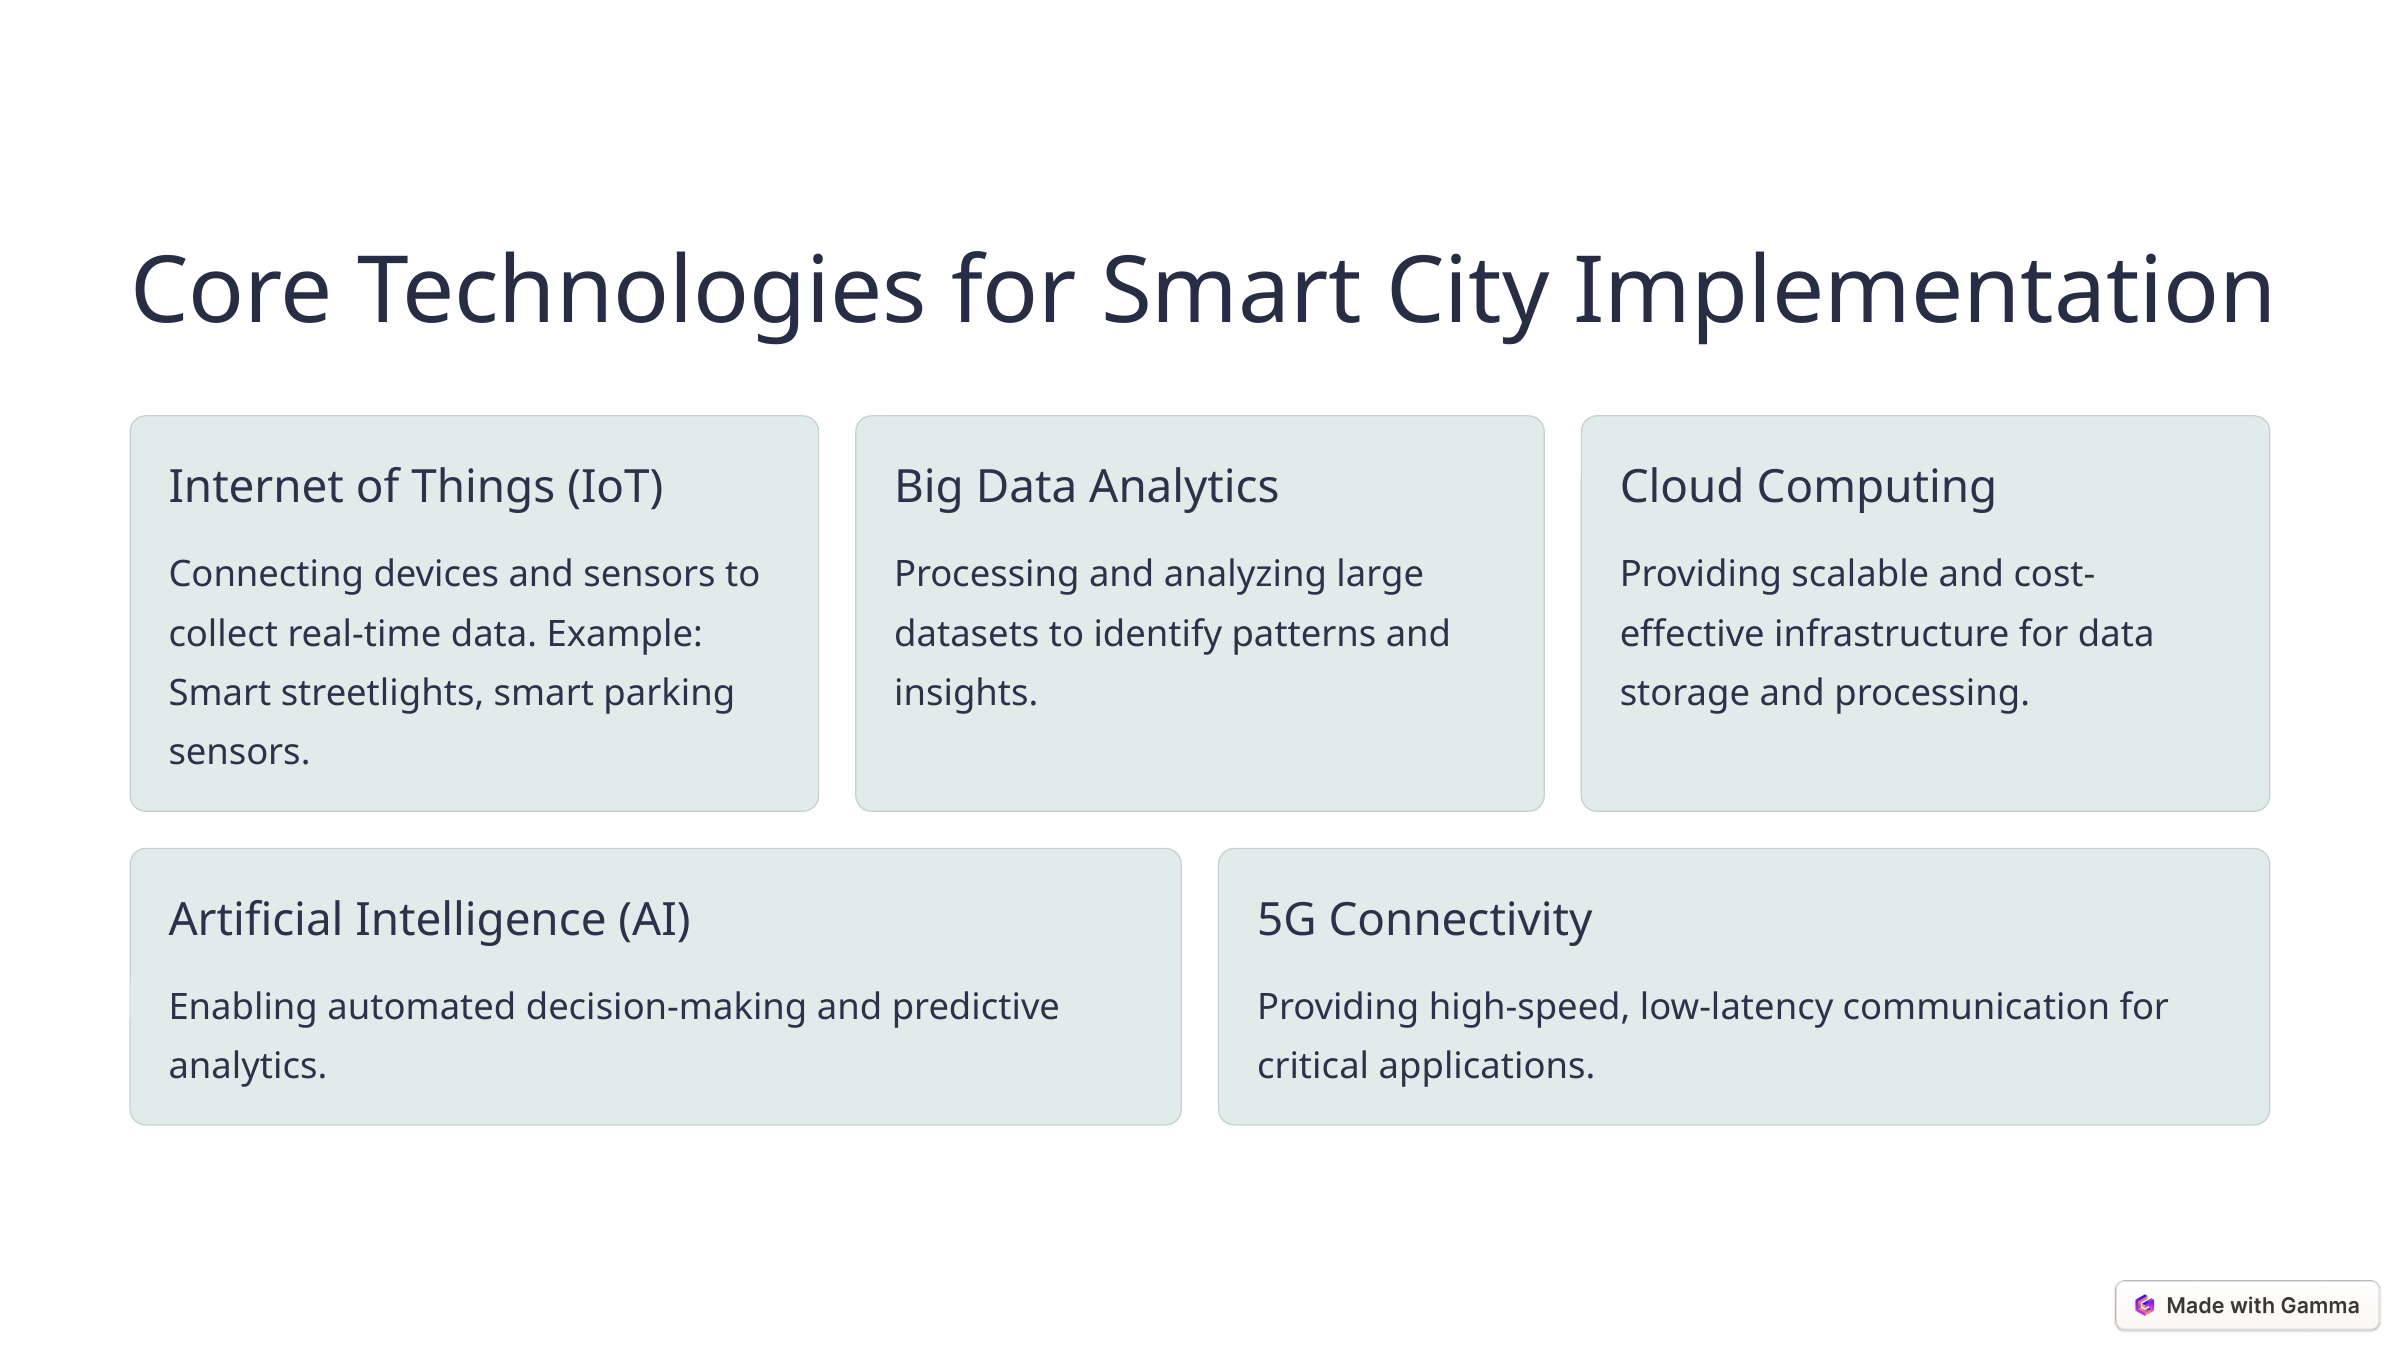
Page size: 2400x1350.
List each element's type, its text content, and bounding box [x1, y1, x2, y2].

text_box Internet of Things (IoT) [168, 454, 634, 513]
text_box Cloud Computing [1619, 454, 2085, 513]
text_box Providing scalable and cost-effective infrastructure for data storage and processing. [1619, 534, 2232, 714]
text_box Enabling automated decision-making and predictive analytics. [168, 967, 1143, 1087]
text_box [1581, 415, 2270, 812]
text_box Artificial Intelligence (AI) [168, 886, 670, 945]
text_box [855, 415, 1545, 812]
text_box Processing and analyzing large datasets to identify patterns and insights. [894, 534, 1506, 714]
text_box [1218, 848, 2270, 1125]
text_box Big Data Analytics [894, 454, 1360, 513]
text_box [130, 415, 819, 812]
text_box [130, 848, 1182, 1125]
text_box 5G Connectivity [1256, 886, 1723, 945]
text_box Providing high-speed, low-latency communication for critical applications. [1256, 967, 2232, 1087]
picture [2106, 1271, 2389, 1339]
text_box Core Technologies for Smart City Implementation [130, 225, 2140, 342]
text_box Connecting devices and sensors to collect real-time data. Example: Smart streetlights, smart parking sensors. [168, 534, 781, 773]
